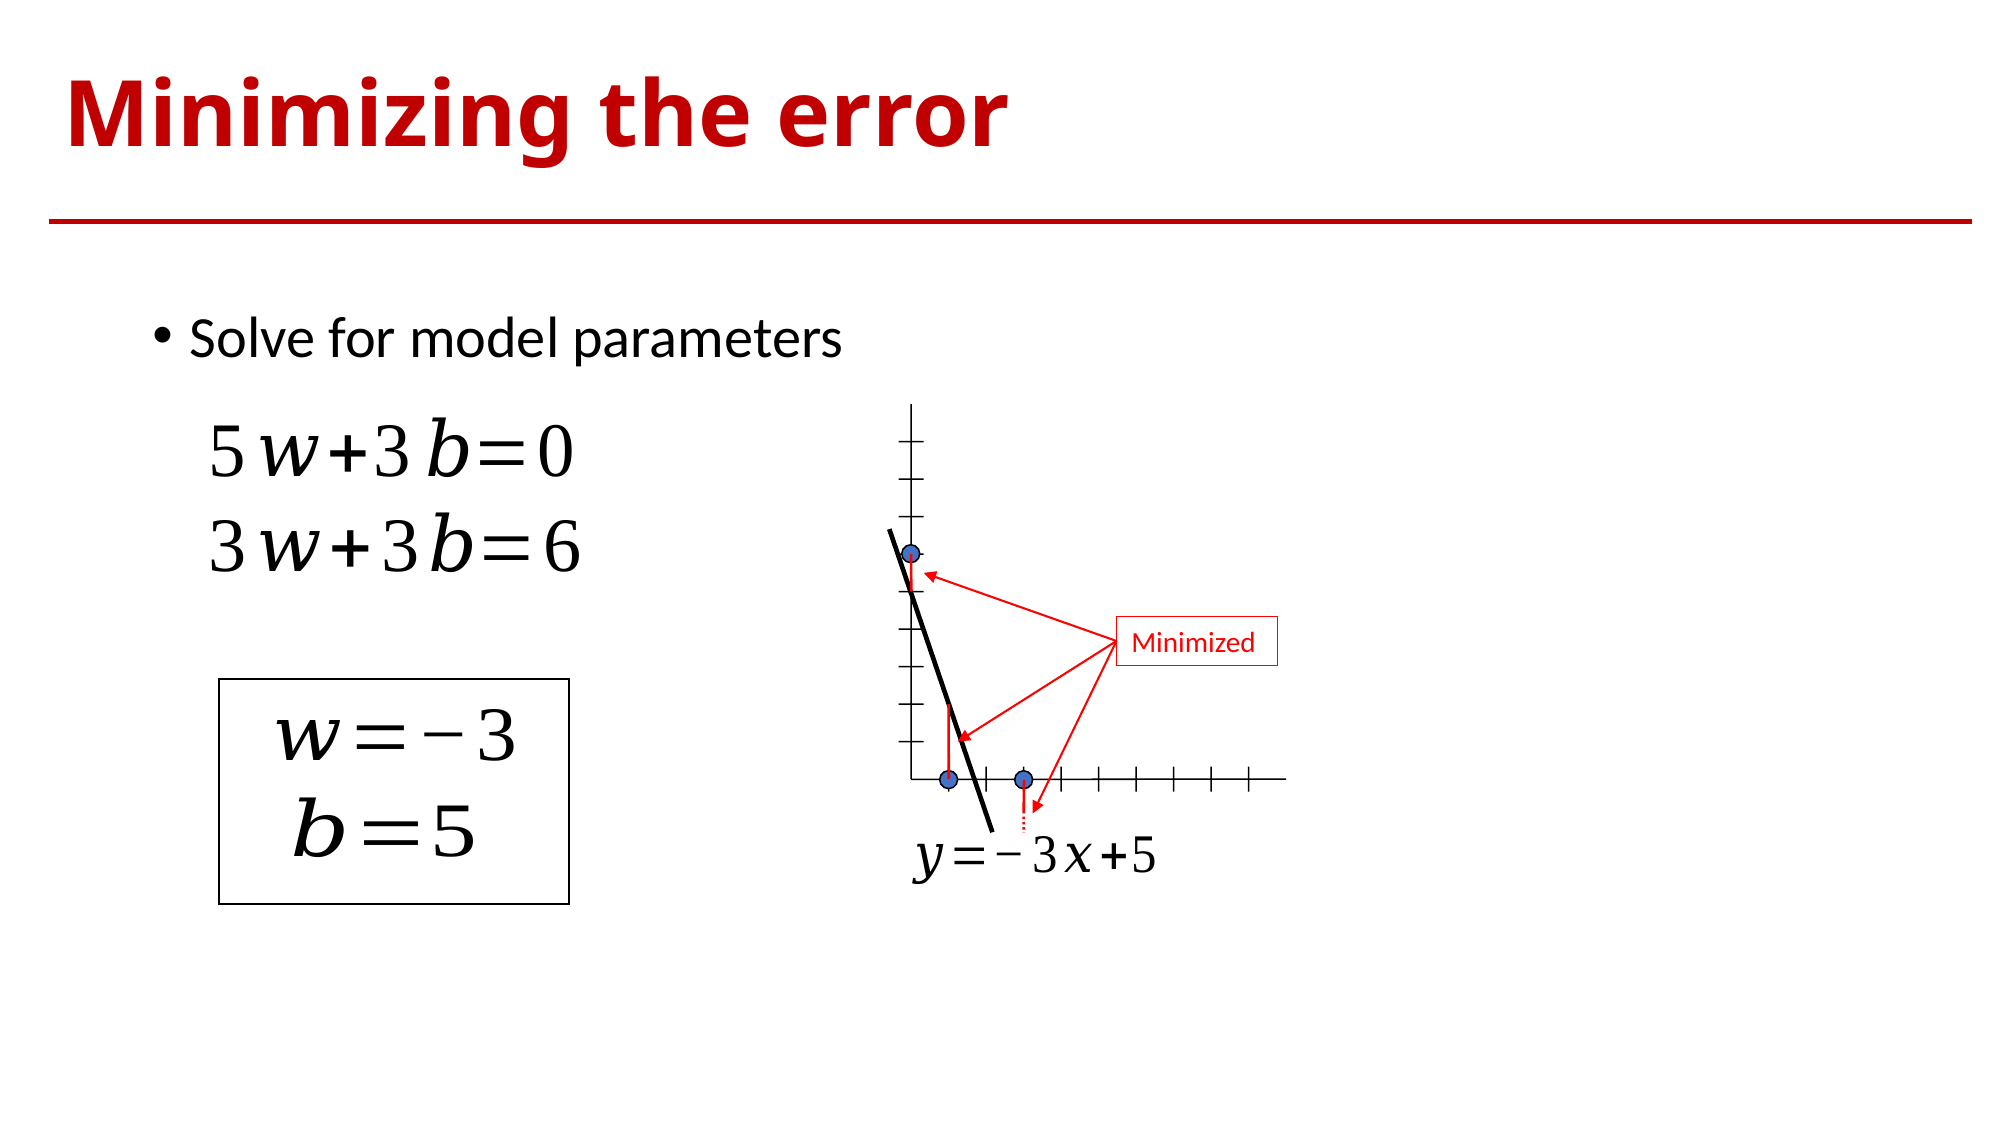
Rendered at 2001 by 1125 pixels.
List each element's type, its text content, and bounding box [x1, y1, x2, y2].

text_box [219, 679, 569, 905]
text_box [923, 572, 1278, 814]
title Minimizing the error [48, 41, 1972, 192]
list Solve for model parameters [137, 299, 1863, 1014]
text_box [901, 544, 920, 563]
